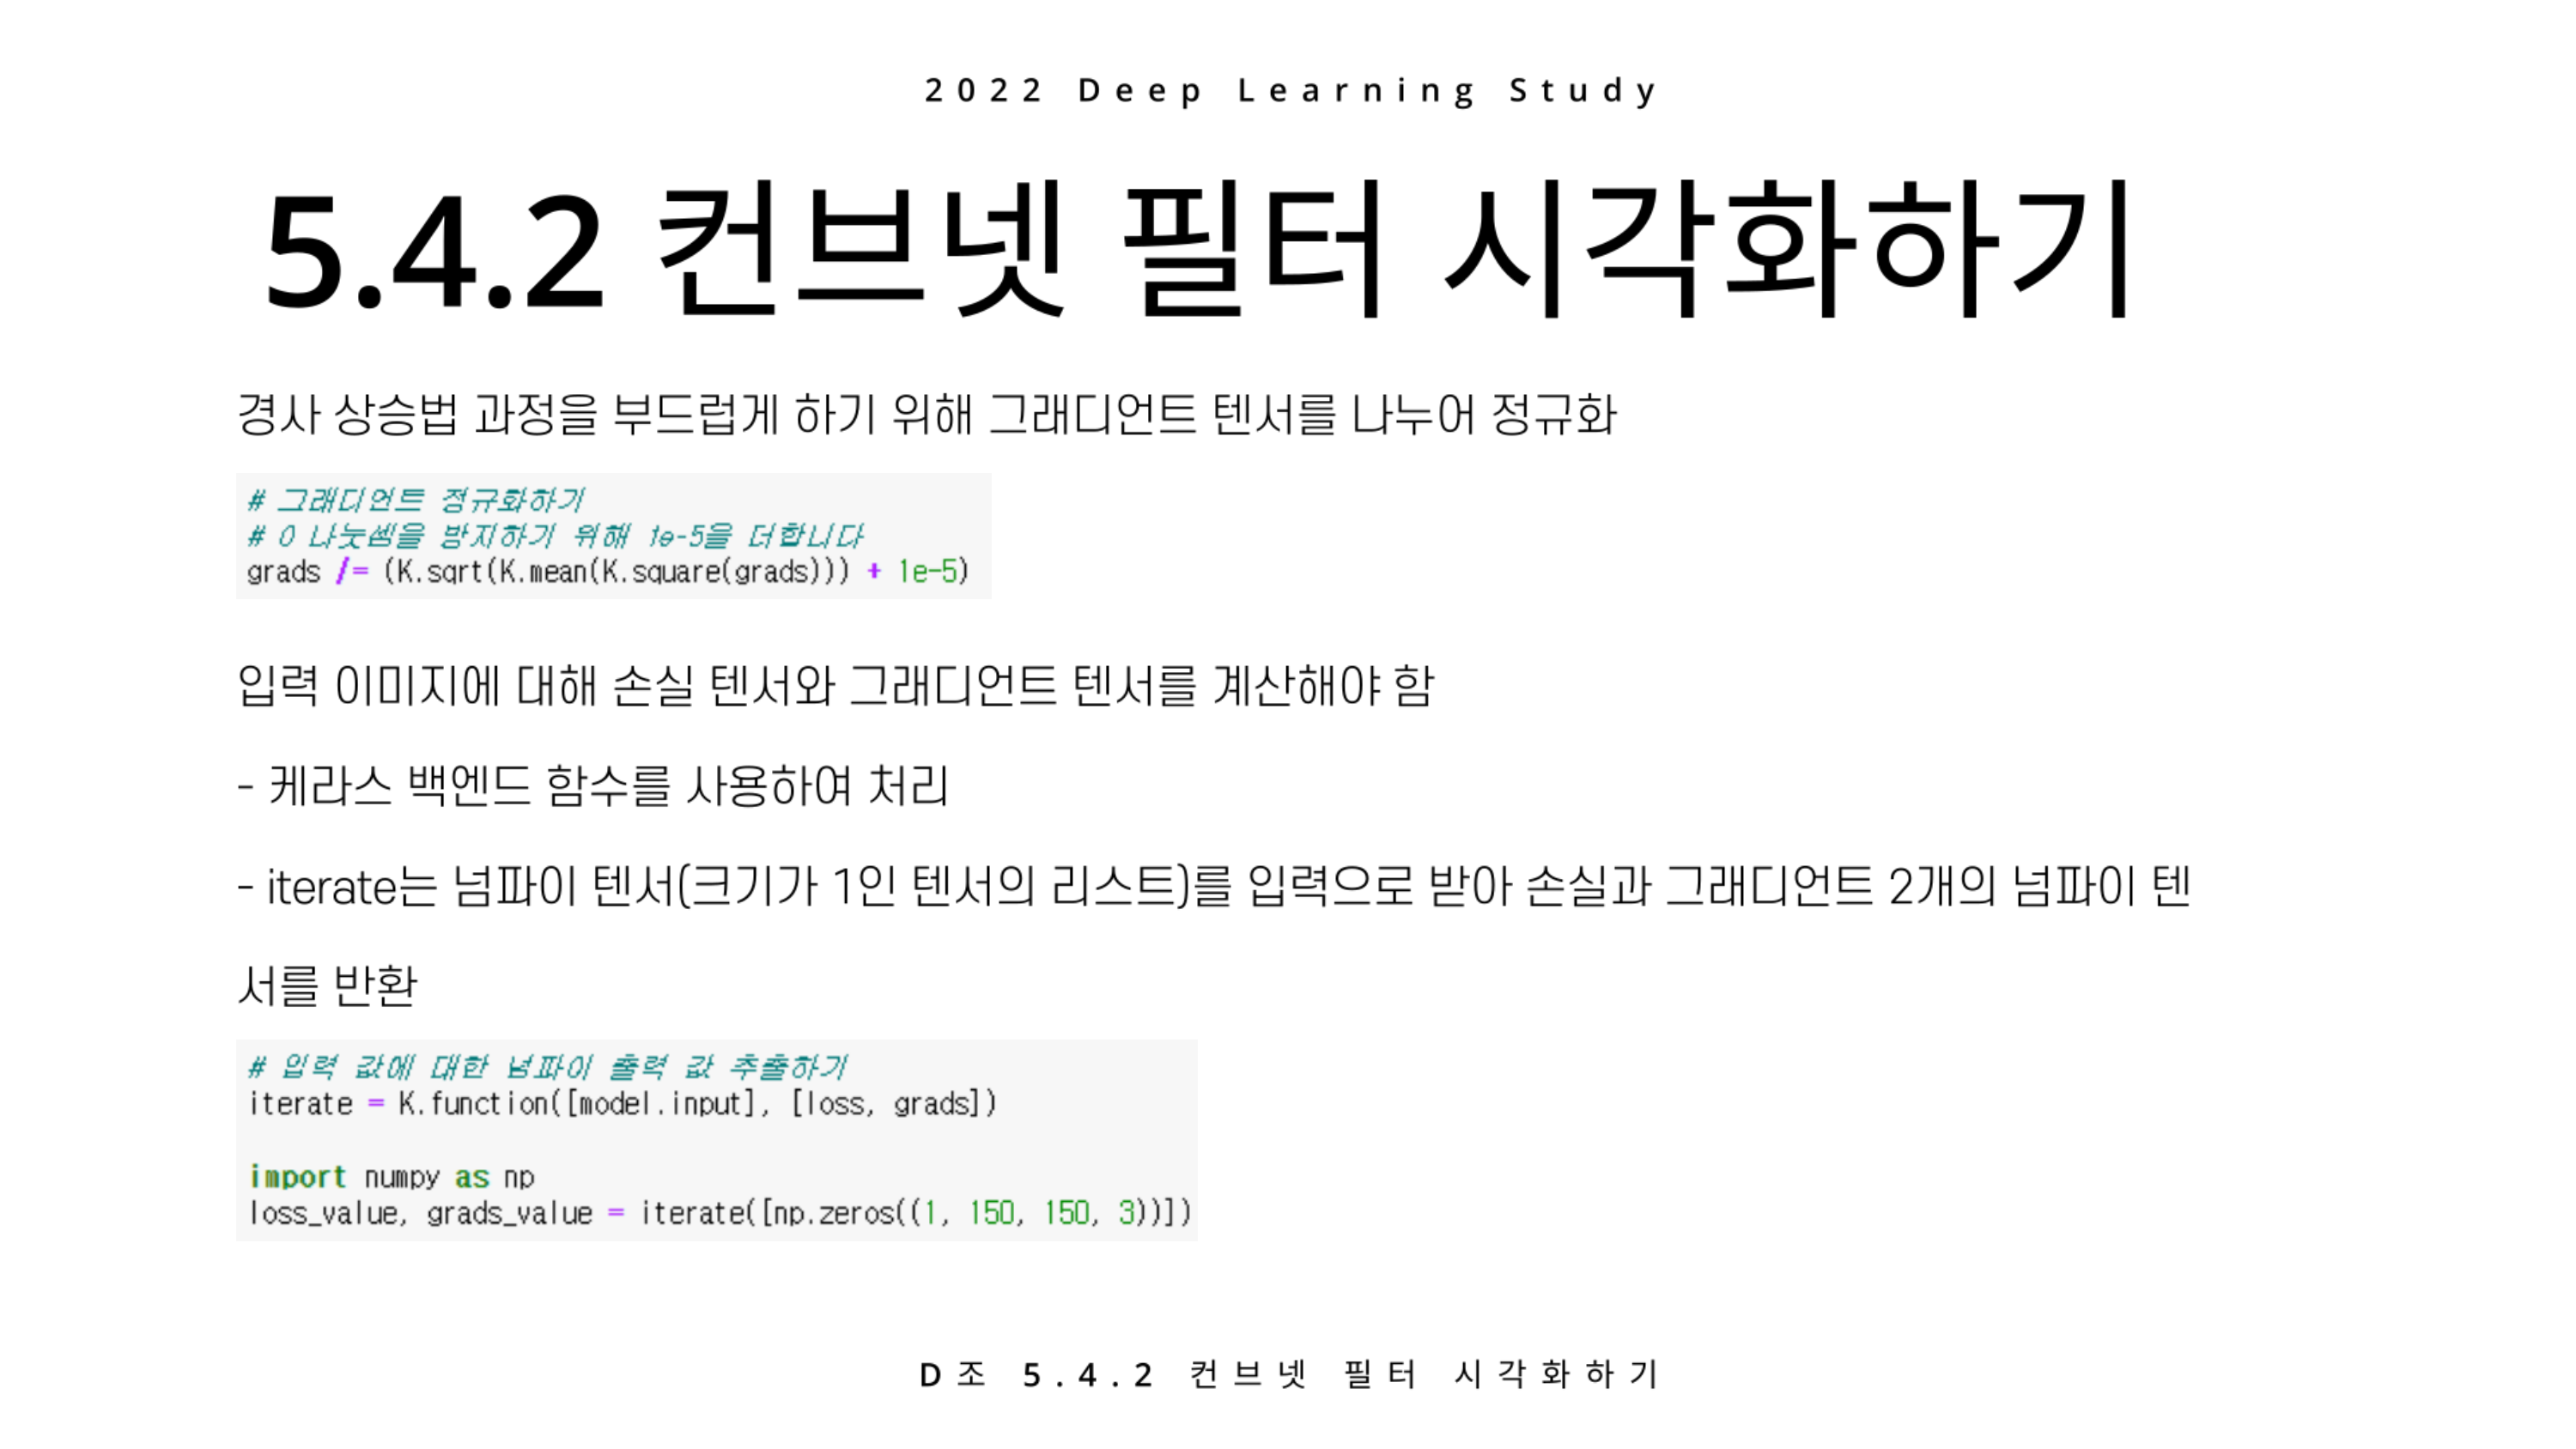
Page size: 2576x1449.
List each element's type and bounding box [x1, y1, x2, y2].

text_box [236, 1040, 1198, 1242]
picture [532, 1344, 1673, 1410]
picture [229, 647, 2215, 1039]
text_box [236, 472, 992, 599]
picture [229, 60, 2215, 467]
